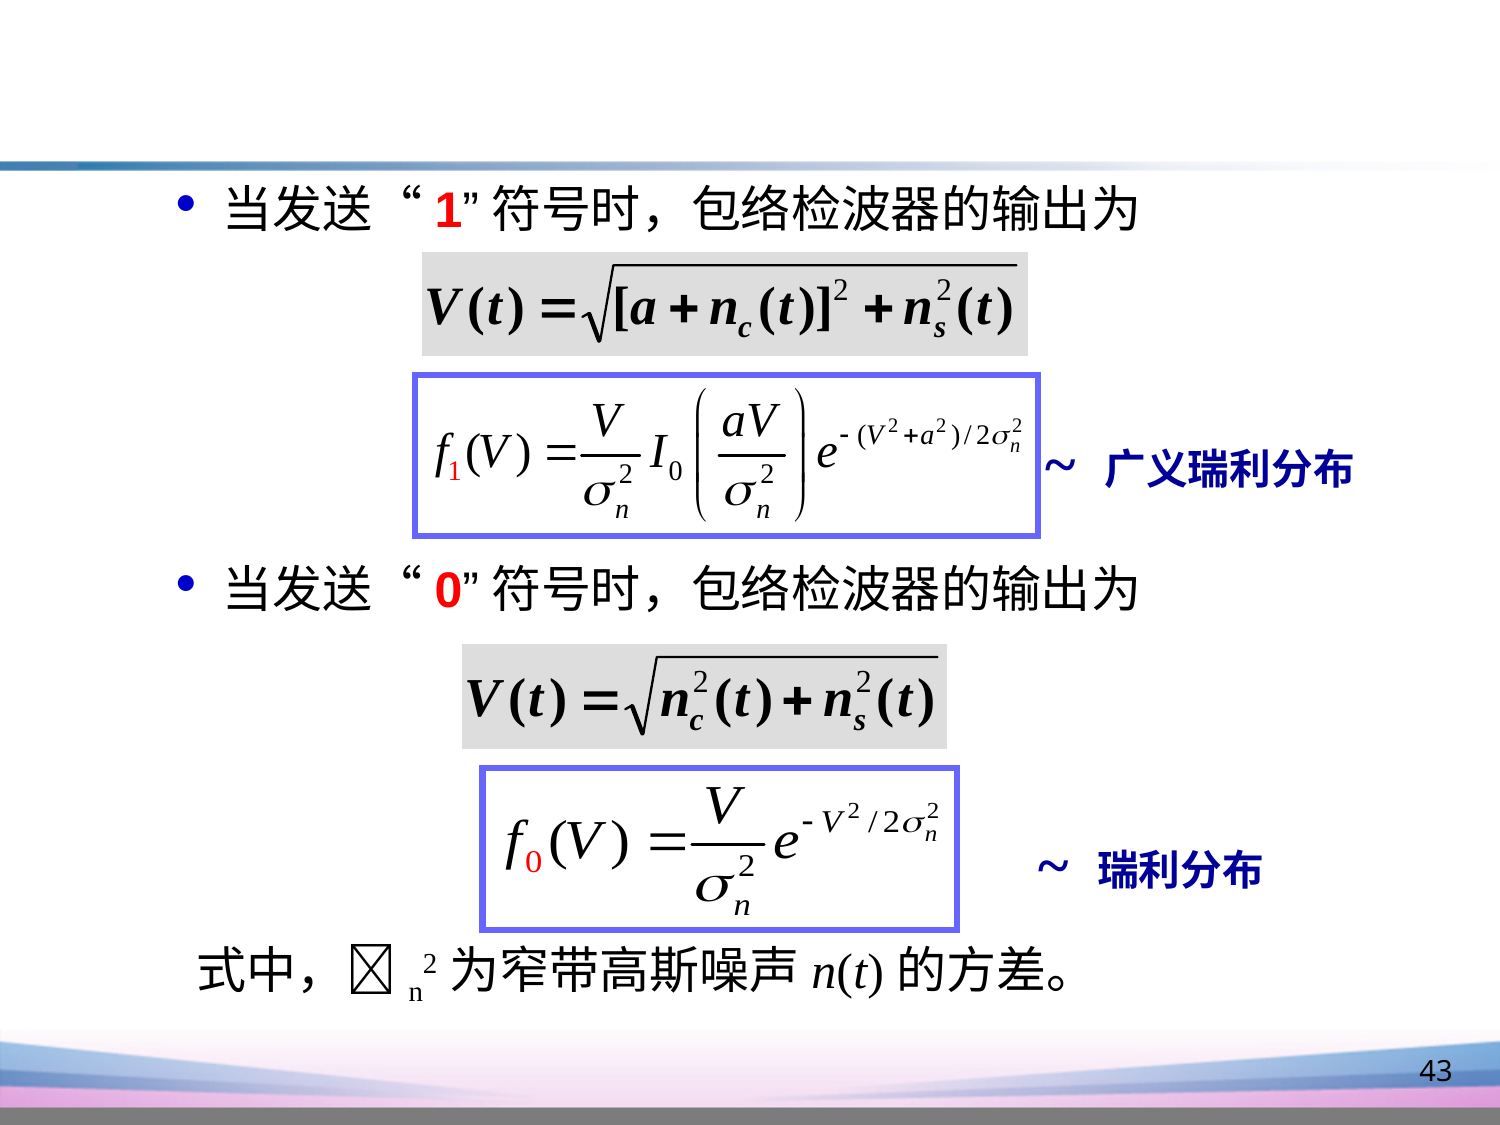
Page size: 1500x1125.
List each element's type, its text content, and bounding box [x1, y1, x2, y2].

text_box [421, 252, 1028, 356]
slide_number 43 [1154, 1023, 1468, 1100]
text_box ~ 瑞利分布 [1023, 812, 1342, 905]
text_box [461, 643, 948, 749]
text_box 式中，n2为窄带高斯噪声n(t)的方差。 [181, 931, 1245, 1015]
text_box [485, 771, 955, 927]
text_box ~ 广义瑞利分布 [1041, 411, 1445, 504]
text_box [417, 377, 1036, 534]
list 当发送“1”符号时，包络检波器的输出为 当发送“0”符号时，包络检波器的输出为 [85, 163, 1444, 1015]
picture [0, 0, 1500, 1125]
